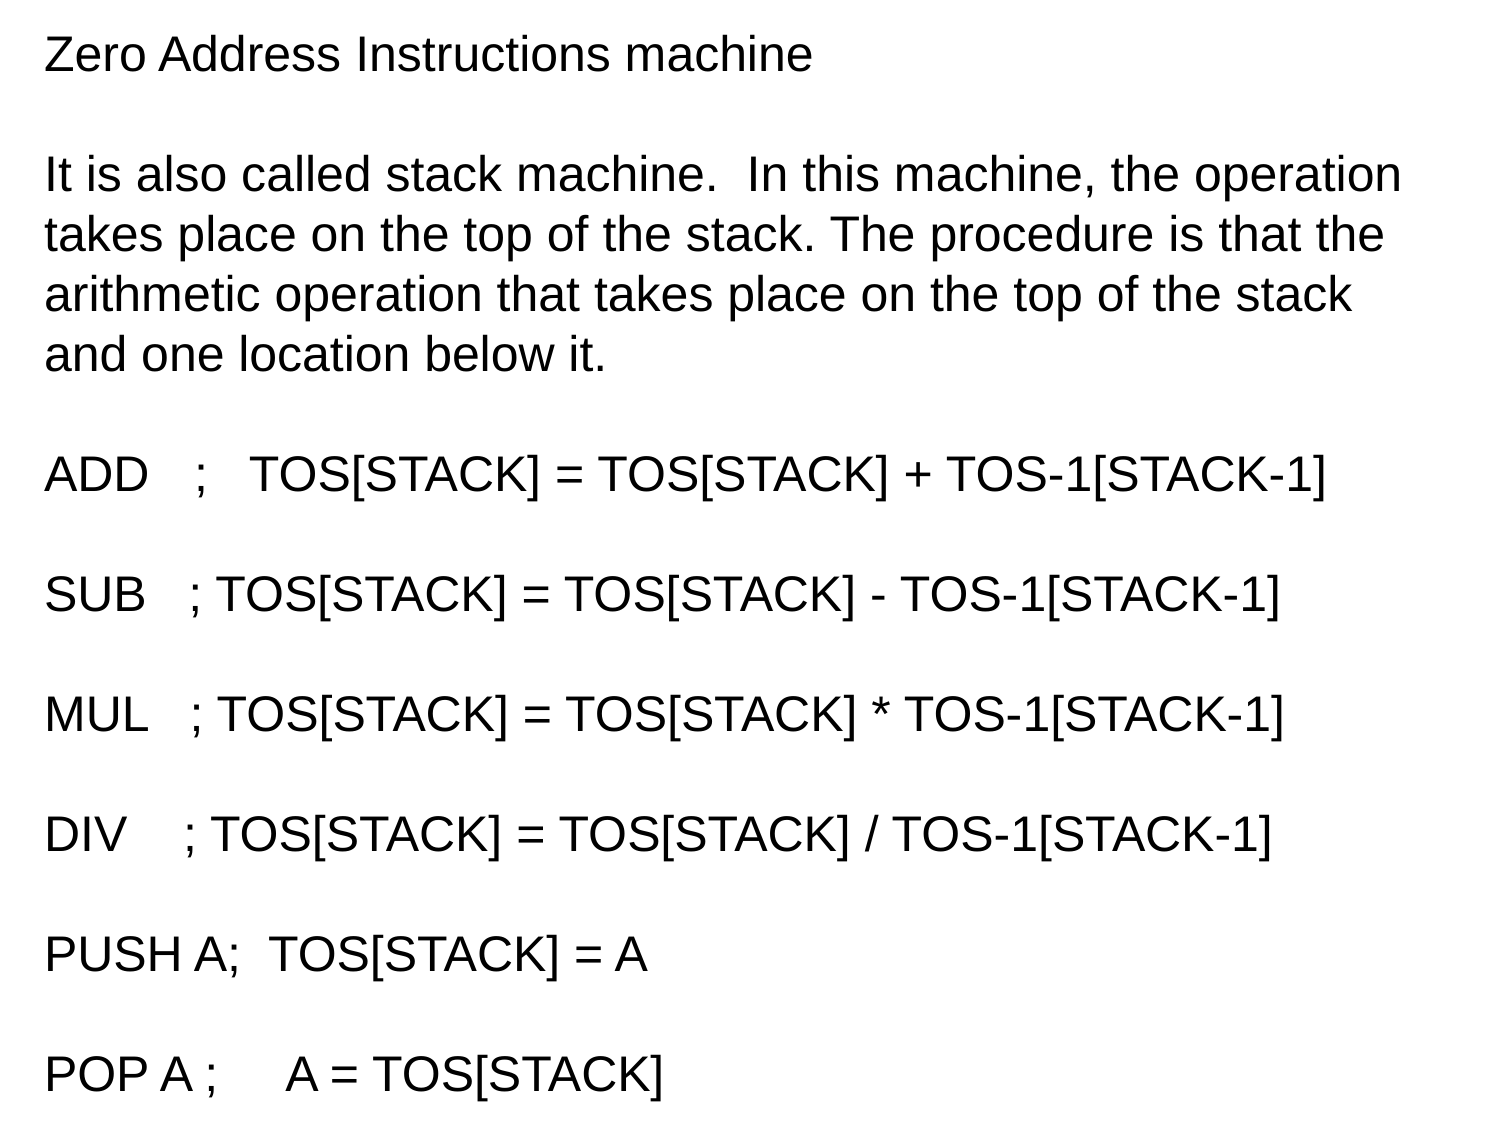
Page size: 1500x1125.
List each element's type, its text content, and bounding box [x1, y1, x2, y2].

text_box Zero Address Instructions machine It is also called stack machine. In this machine, the operation takes place on the top of the stack. The procedure is that the arithmetic operation that takes place on the top of the stack and one location below it. ADD ; TOS[STACK] = TOS[STACK] + TOS-1[STACK-1] SUB ; TOS[STACK] = TOS[STACK] - TOS-1[STACK-1] MUL ; TOS[STACK] = TOS[STACK] * TOS-1[STACK-1] DIV ; TOS[STACK] = TOS[STACK] / TOS-1[STACK-1] PUSH A; TOS[STACK] = A POP A ; A = TOS[STACK] [29, 13, 1465, 1109]
